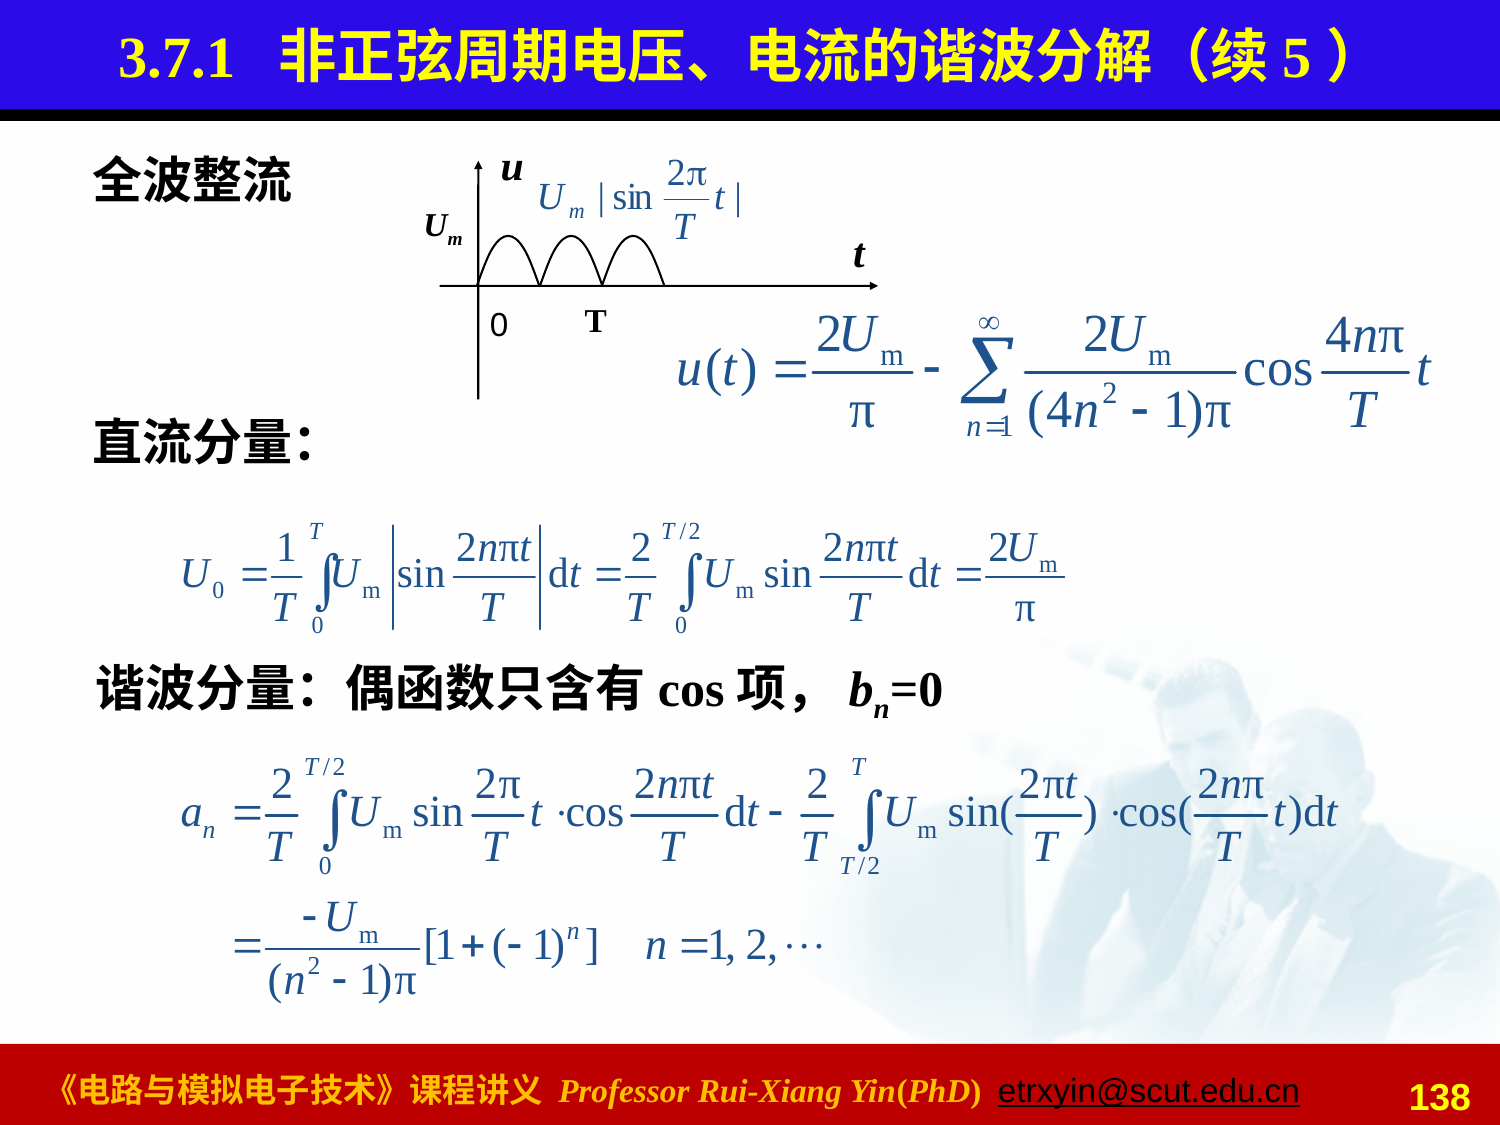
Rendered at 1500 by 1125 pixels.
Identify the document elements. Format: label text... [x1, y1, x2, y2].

title 3.7.1 非正弦周期电压、电流的谐波分解（续5） [0, 0, 1500, 110]
picture [0, 121, 1500, 1043]
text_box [173, 746, 1348, 1012]
text_box 直流分量： [78, 402, 358, 478]
text_box 谐波分量：偶函数只含有cos项，bn=0 [81, 648, 959, 732]
slide_number 138 [1344, 1065, 1486, 1113]
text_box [176, 513, 1071, 643]
text_box 全波整流 [77, 141, 308, 217]
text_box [406, 131, 881, 399]
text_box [670, 296, 1442, 446]
